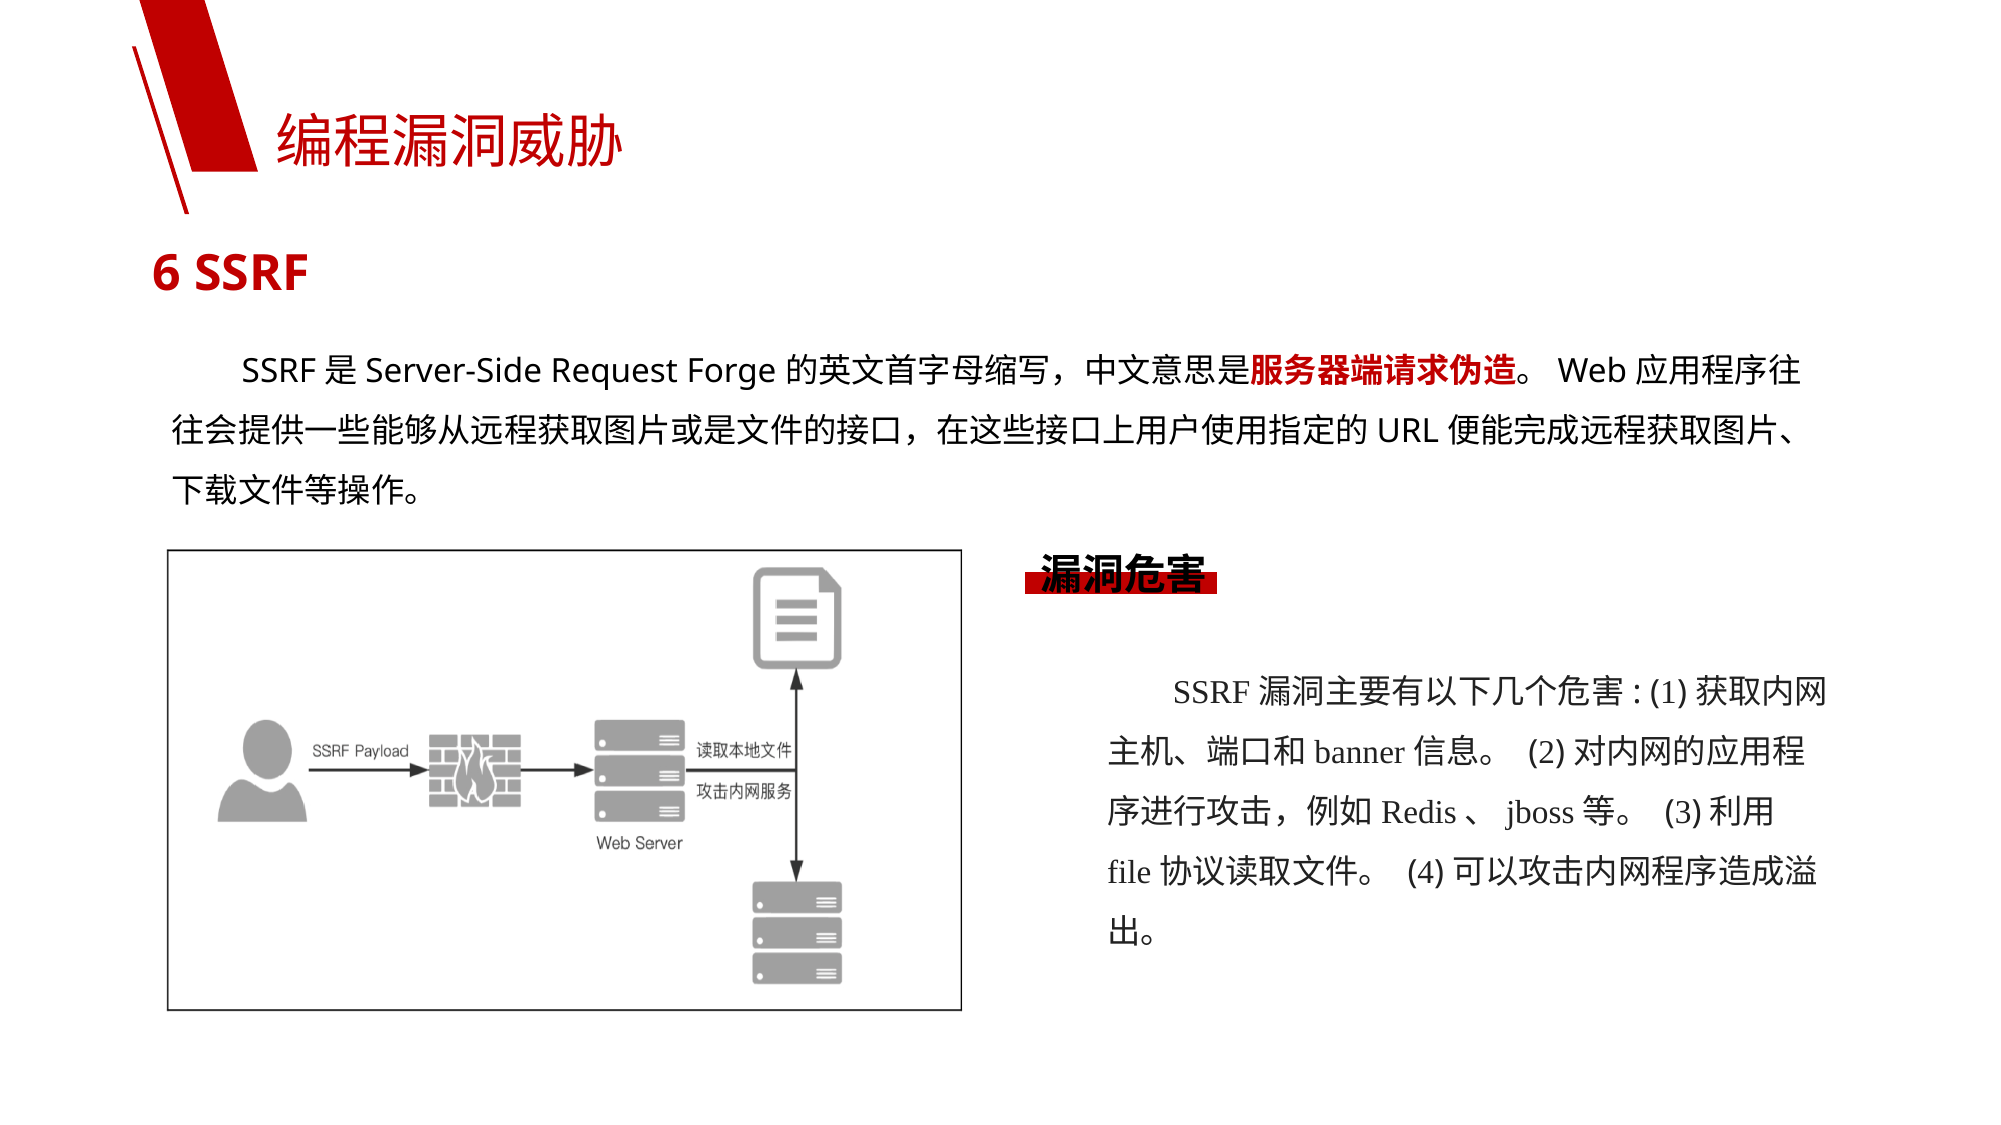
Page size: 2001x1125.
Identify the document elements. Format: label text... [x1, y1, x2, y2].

text_box 编程漏洞威胁 [260, 96, 640, 182]
picture [156, 544, 975, 1013]
text_box SSRF是Server-Side Request Forge的英文首字母缩写，中文意思是服务器端请求伪造。Web应用程序往往会提供一些能够从远程获取图片或是文件的接口，在这些接口上用户使用指定的URL便能完成远程获取图片、下载文件等操作。 [156, 322, 1843, 517]
text_box 6 SSRF [138, 233, 325, 308]
text_box SSRF漏洞主要有以下几个危害: (1)获取内网主机、端口和banner信息。 (2)对内网的应用程序进行攻击，例如Redis、jboss等。 (3)利用file协议读取文件。 (4)可以攻击内网程序造成溢出。 [1092, 643, 1843, 958]
text_box 漏洞危害 [1025, 530, 1223, 606]
